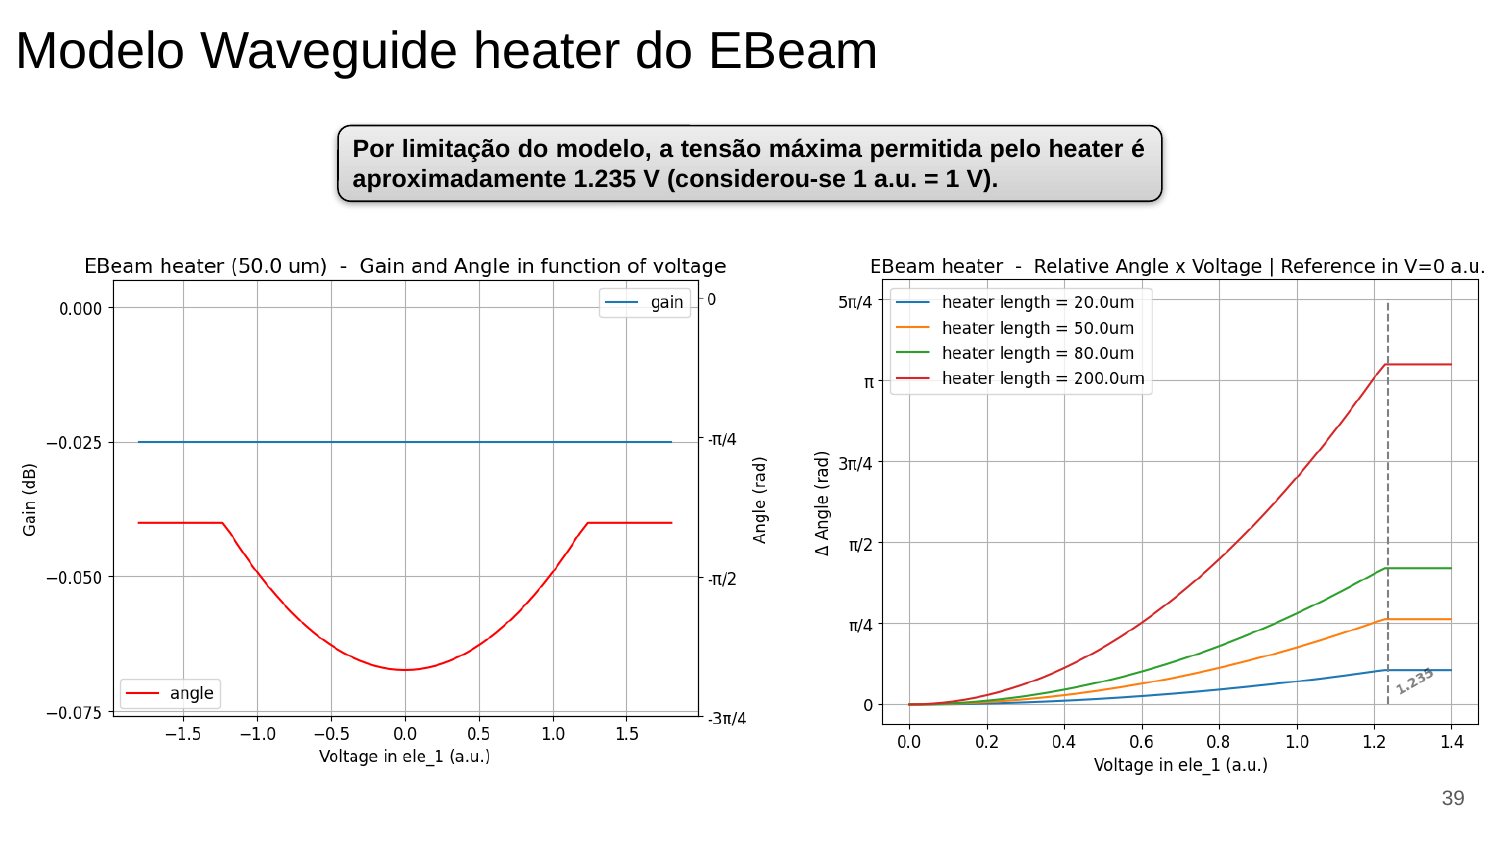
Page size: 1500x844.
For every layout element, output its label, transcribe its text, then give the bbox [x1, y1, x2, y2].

text_box Modelo Waveguide heater do EBeam [0, 0, 1449, 95]
text_box Por limitação do modelo, a tensão máxima permitida pelo heater é aproximadamente 1.235 V (considerou-se 1 a.u. = 1 V). [338, 125, 1162, 201]
picture [13, 248, 778, 774]
slide_number 39 [1389, 791, 1480, 830]
picture [805, 248, 1500, 783]
